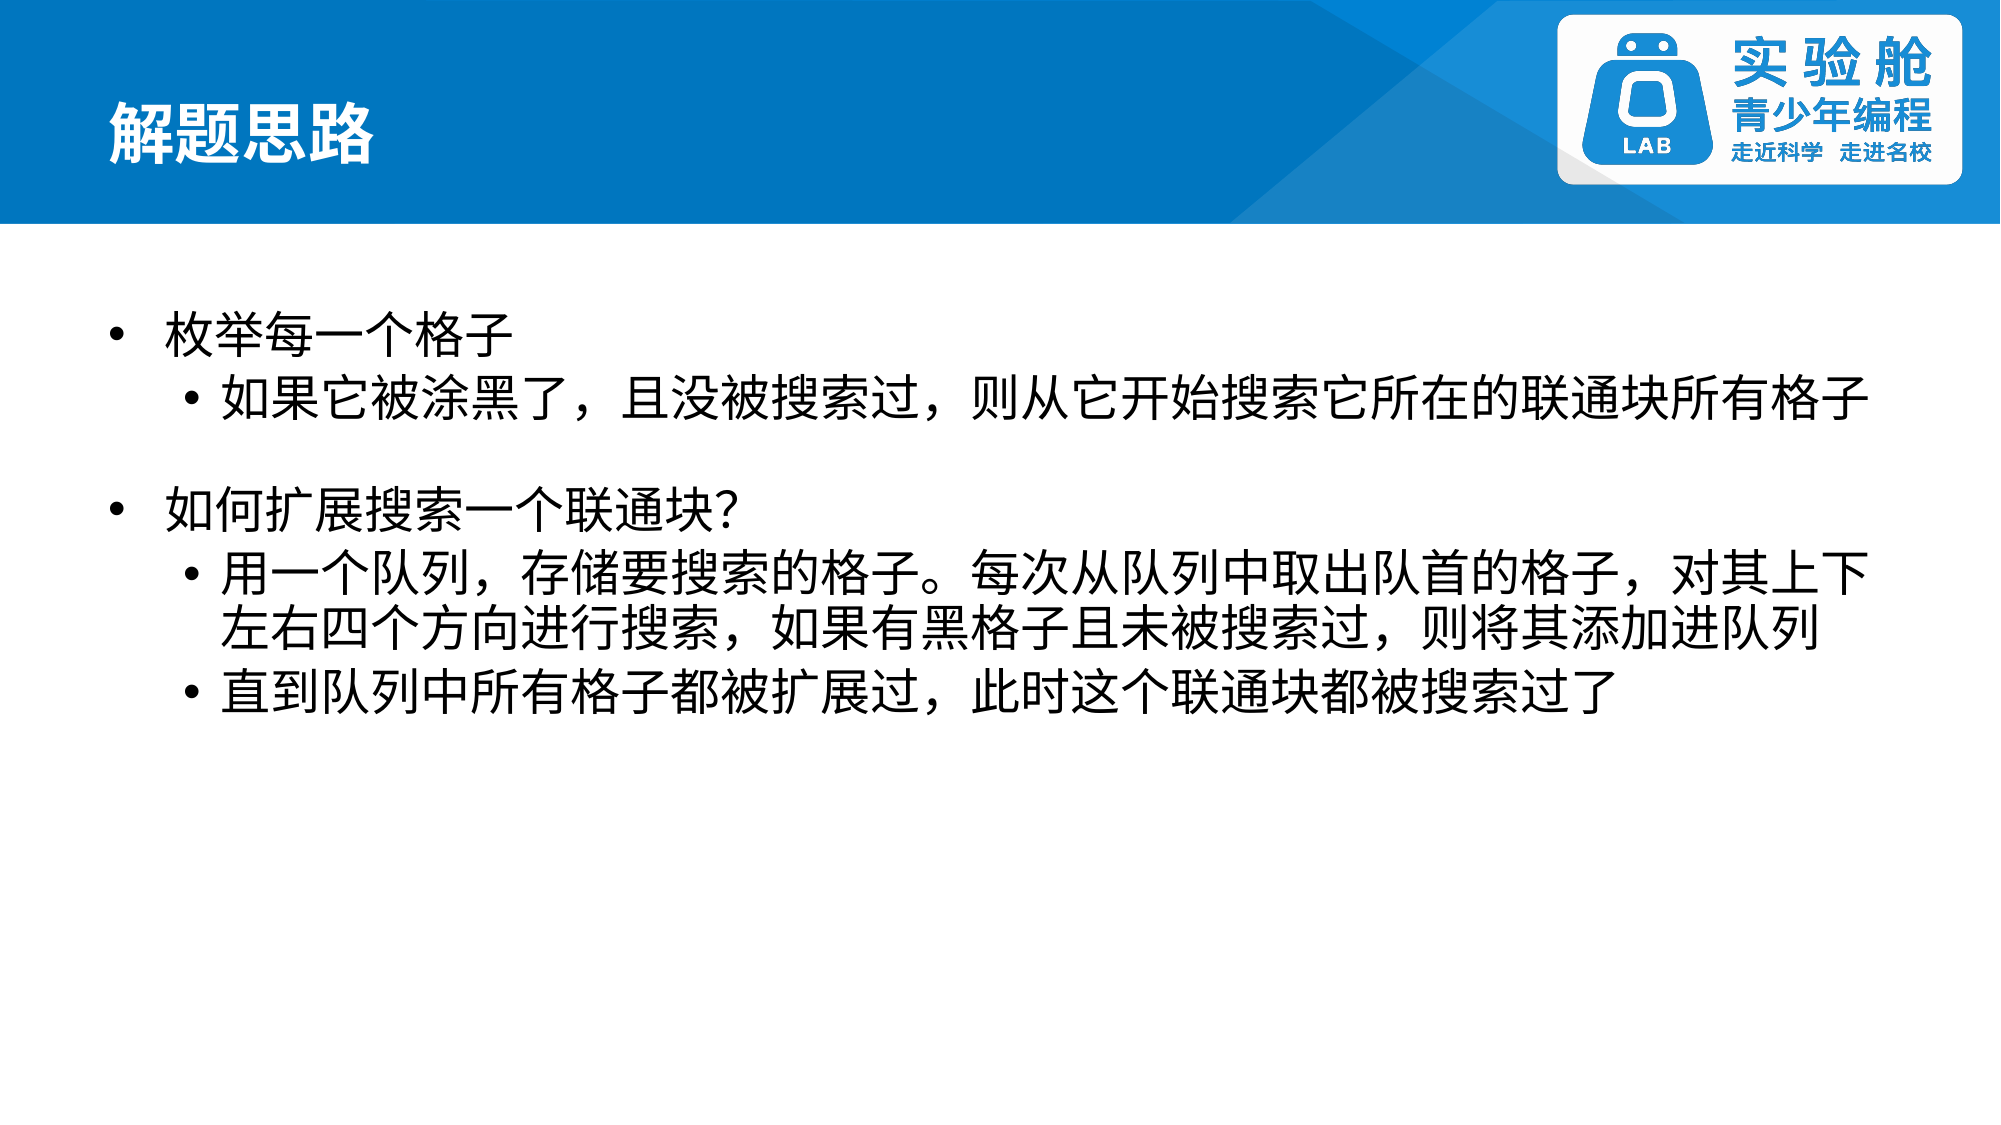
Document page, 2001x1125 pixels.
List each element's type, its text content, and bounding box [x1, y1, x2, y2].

list 枚举每一个格子 如果它被涂黑了，且没被搜索过，则从它开始搜索它所在的联通块所有格子 如何扩展搜索一个联通块？ 用一个队列，存储要搜索的格子。每次从队列中取出队首的格子，对其上下左右四个方向进行搜索，如果有黑格子且未被搜索过，则将其添加进队列 直到队列中所有格子都被扩展过，此时这个联通块都被搜索过了 [93, 265, 1907, 1031]
list 解题思路 [93, 93, 1907, 186]
